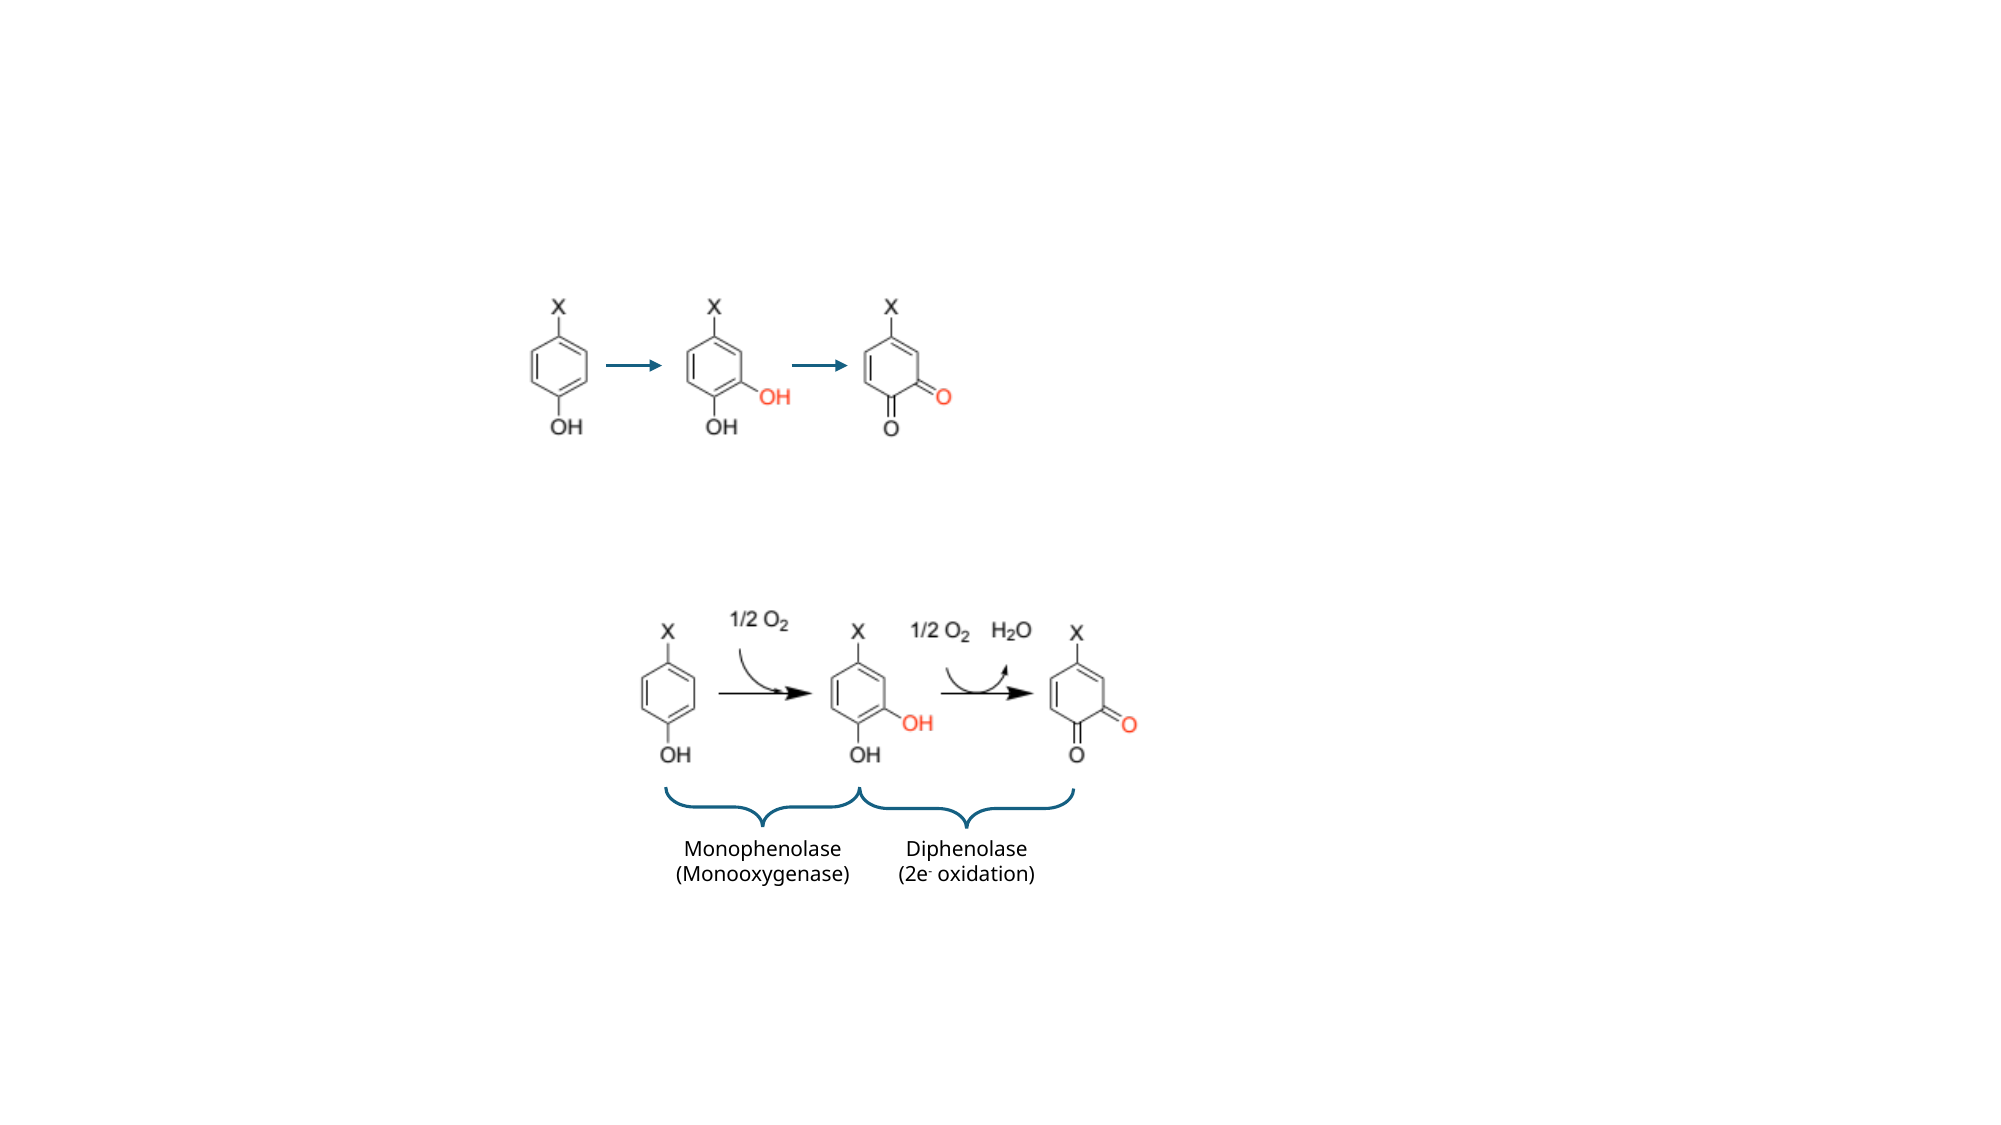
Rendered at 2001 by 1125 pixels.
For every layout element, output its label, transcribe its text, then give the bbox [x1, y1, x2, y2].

picture [681, 293, 792, 439]
text_box [860, 788, 1076, 829]
text_box Diphenolase (2e- oxidation) [865, 828, 1100, 894]
text_box [664, 786, 862, 828]
text_box Monophenolase (Monooxygenase) [661, 828, 865, 894]
picture [525, 293, 591, 439]
picture [637, 606, 1141, 768]
picture [859, 293, 955, 439]
